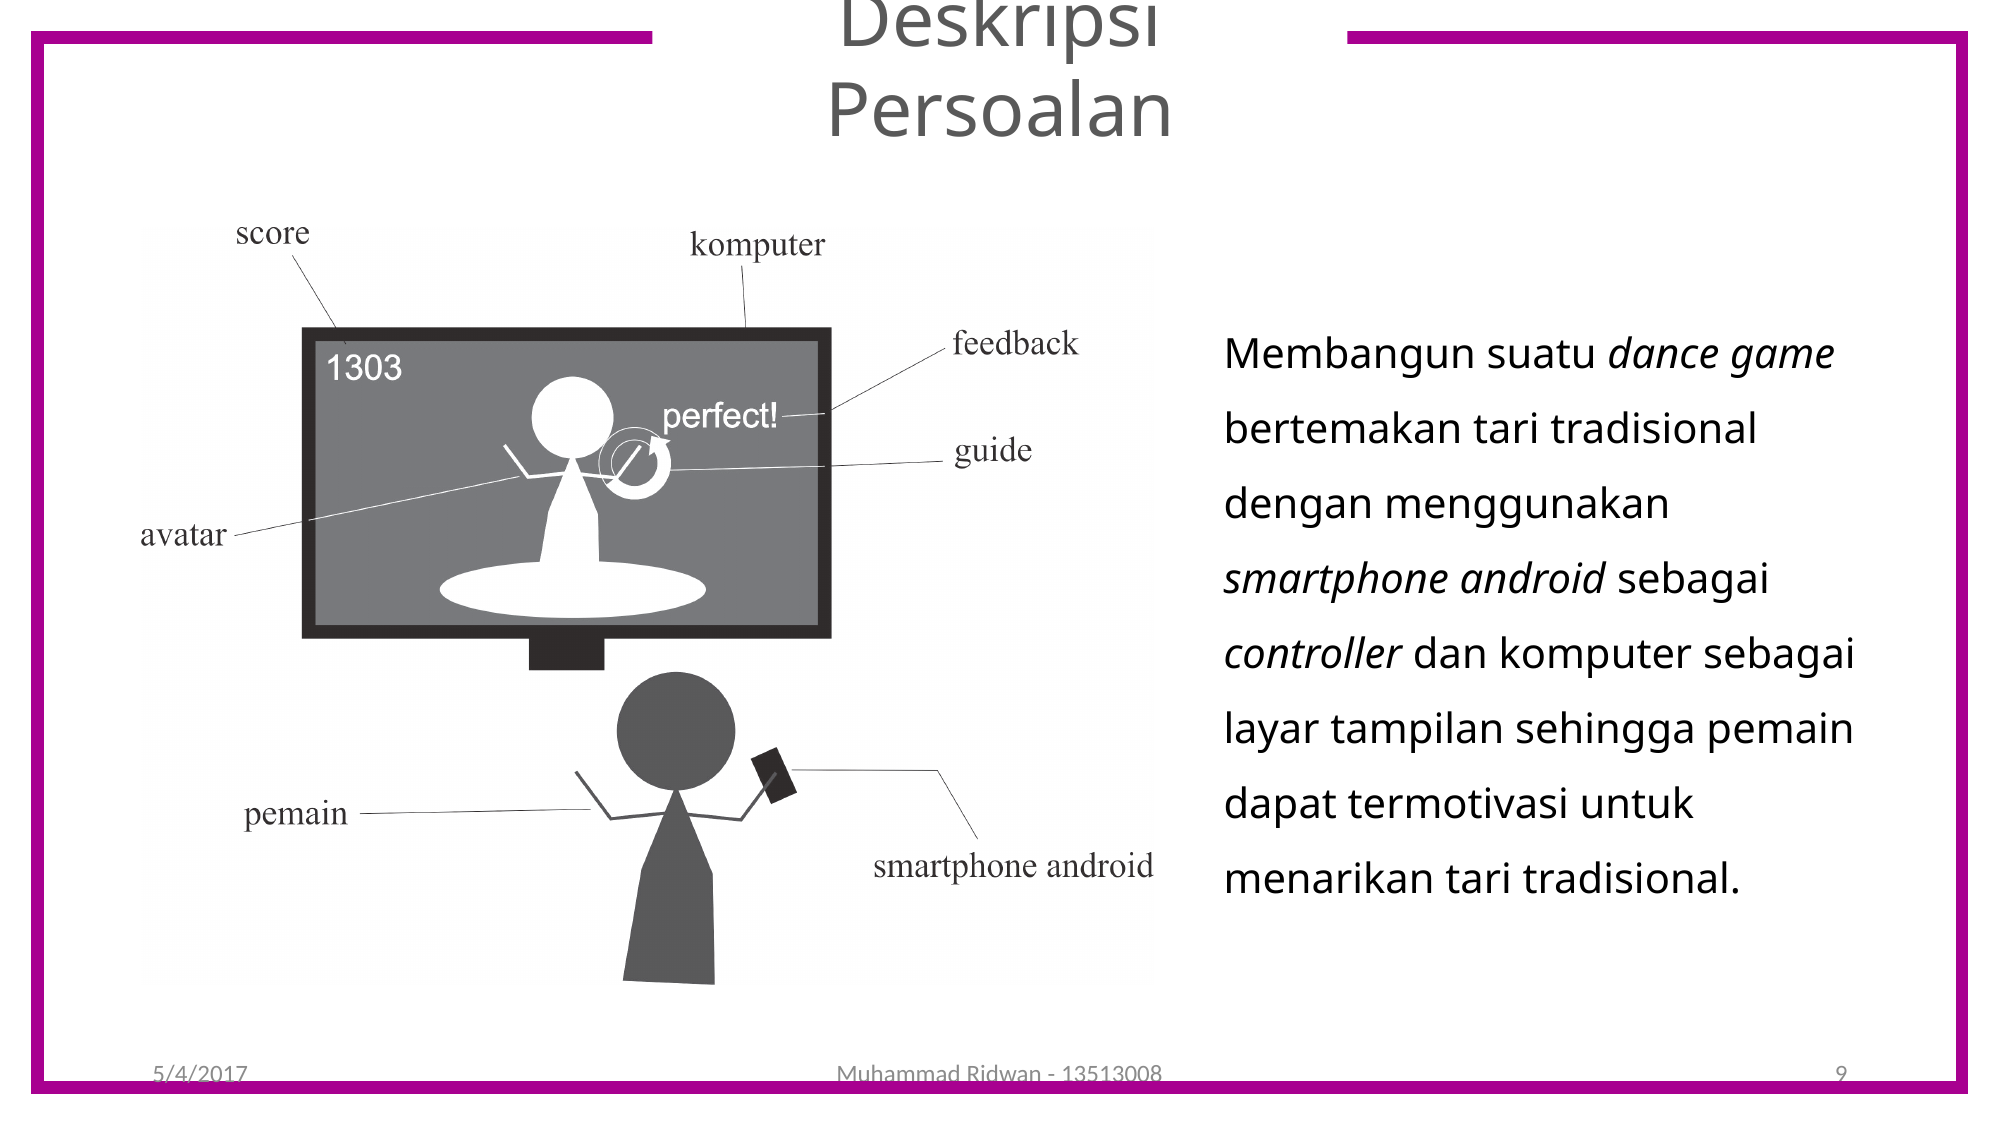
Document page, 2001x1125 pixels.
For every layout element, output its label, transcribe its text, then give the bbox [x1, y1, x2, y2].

text_box Deskripsi Persoalan [651, 0, 1348, 124]
slide_number 9 [1412, 1042, 1863, 1103]
footer Muhammad Ridwan - 13513008 [662, 1042, 1338, 1103]
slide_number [137, 1042, 588, 1103]
picture [141, 227, 1154, 985]
text_box Membangun suatu dance game bertemakan tari tradisional dengan menggunakan smartphone android sebagai controller dan komputer sebagai layar tampilan sehingga pemain dapat termotivasi untuk menarikan tari tradisional. [1208, 294, 1908, 910]
text_box [37, 36, 1963, 1088]
